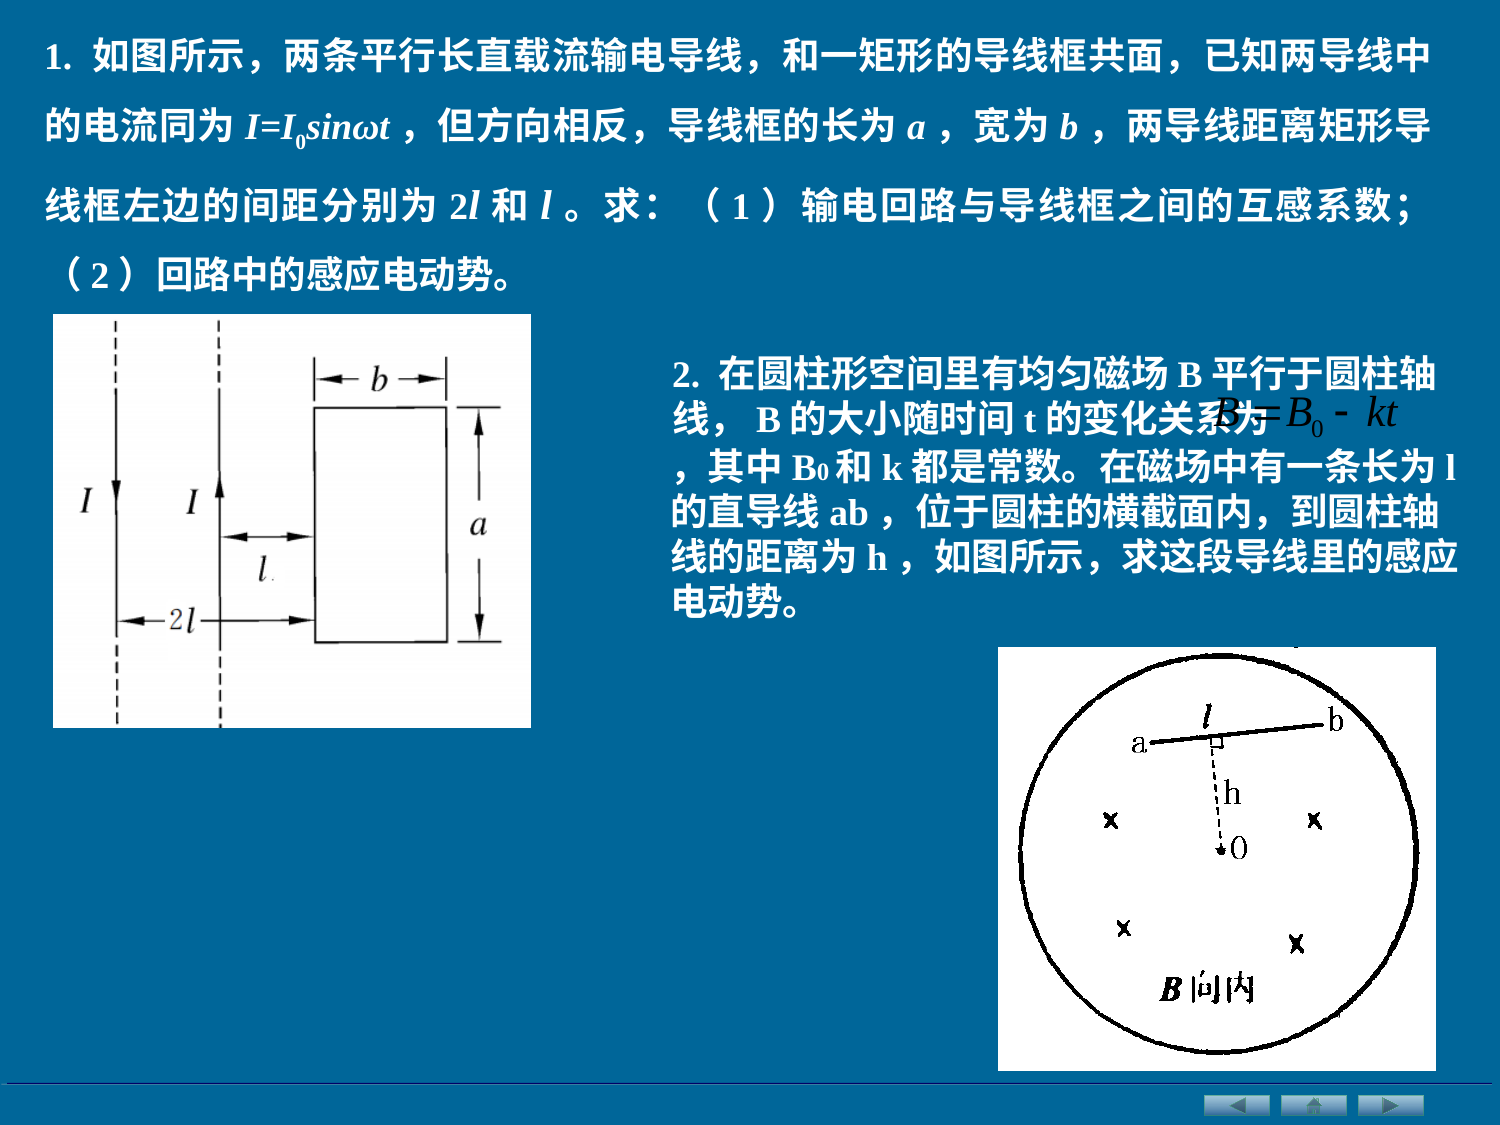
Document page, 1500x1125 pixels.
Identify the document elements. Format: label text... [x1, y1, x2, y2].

picture [999, 648, 1435, 1070]
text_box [655, 341, 1478, 632]
text_box 1. 如图所示，两条平行长直载流输电导线，和一矩形的导线框共面，已知两导线中的电流同为I=I0sinωt，但方向相反，导线框的长为a，宽为b，两导线距离矩形导线框左边的间距分别为2l和l。求：（1）输电回路与导线框之间的互感系数；（2）回路中的感应电动势。 [29, 1, 1447, 304]
picture [54, 315, 530, 727]
